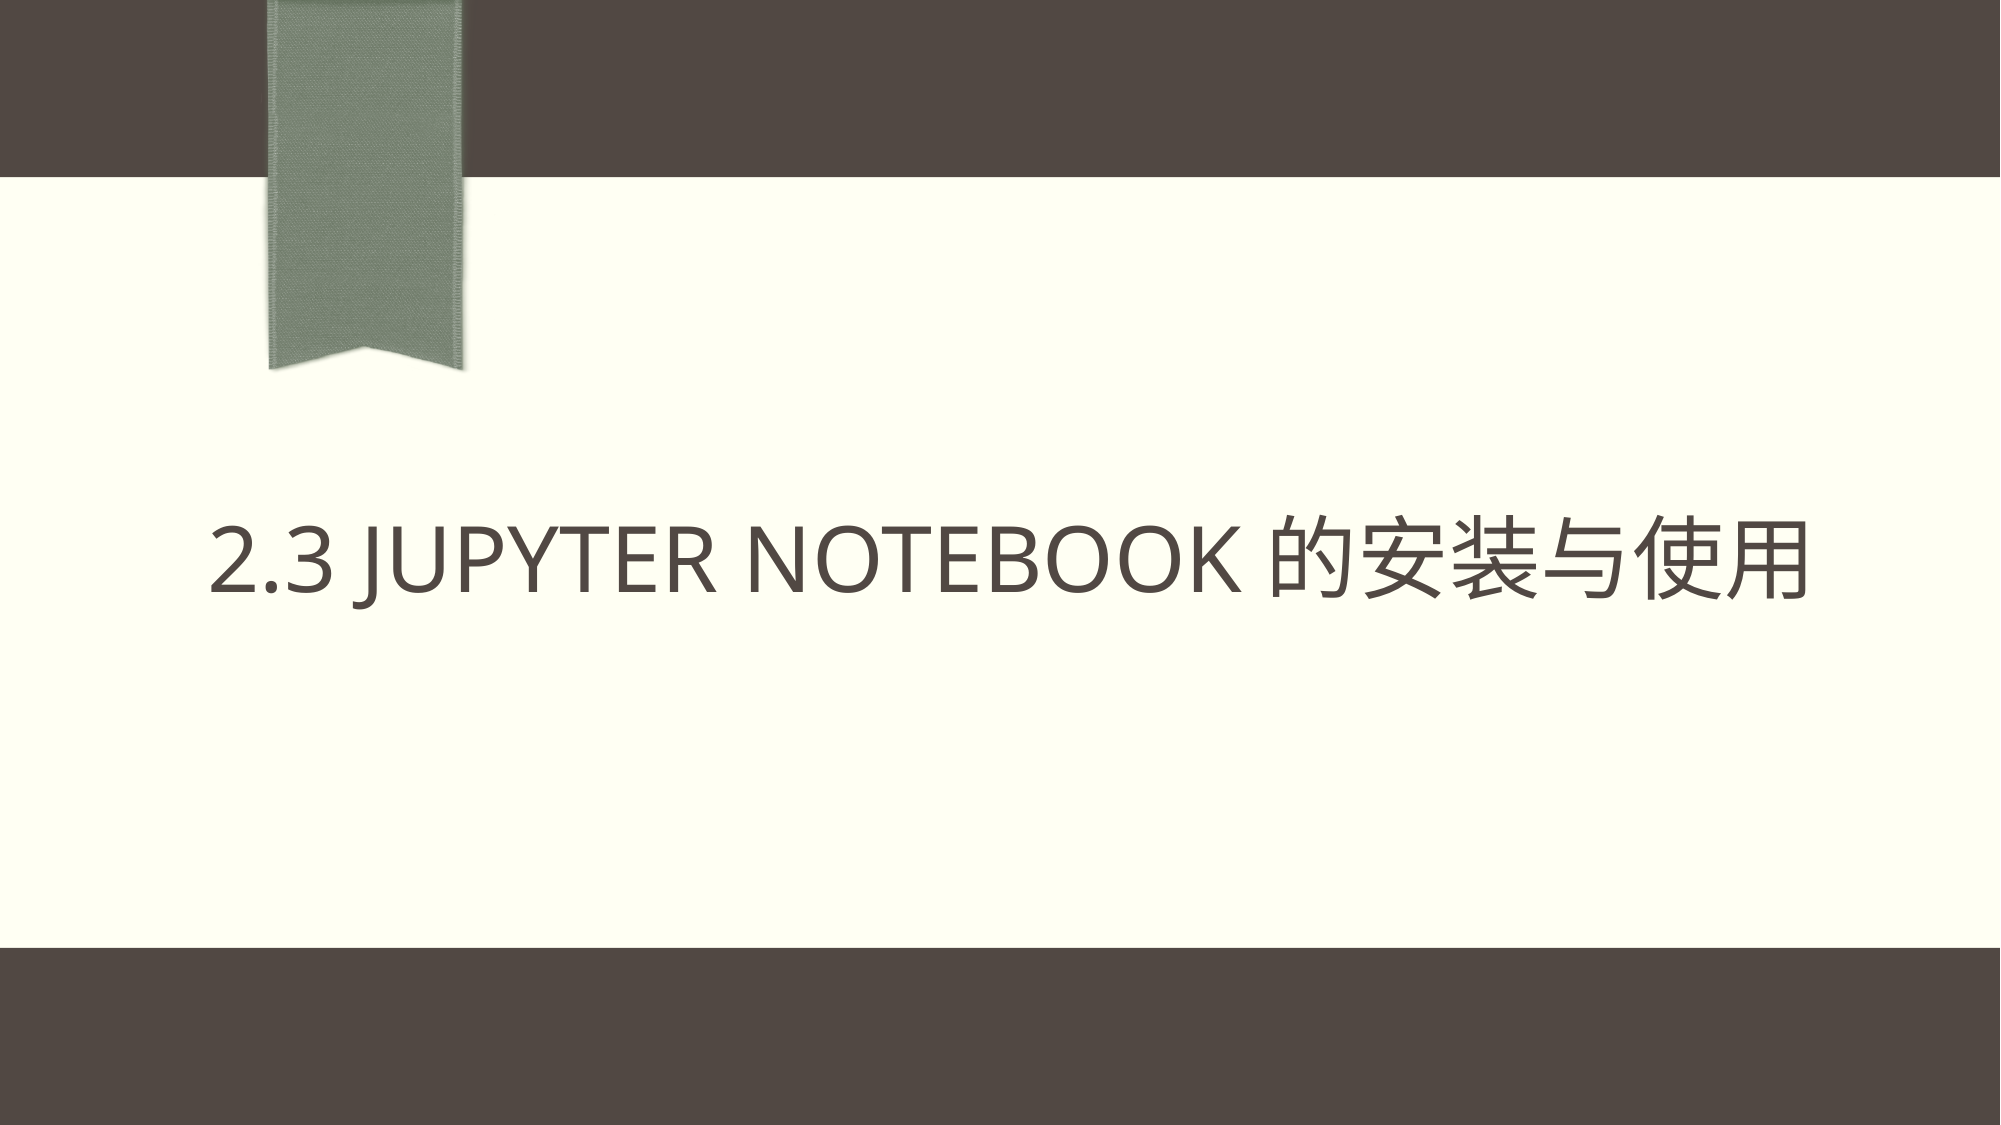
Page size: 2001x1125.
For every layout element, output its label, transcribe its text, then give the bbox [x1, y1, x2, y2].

title 2.3 JuPyter Notebook的安装与使用 [112, 420, 1887, 705]
